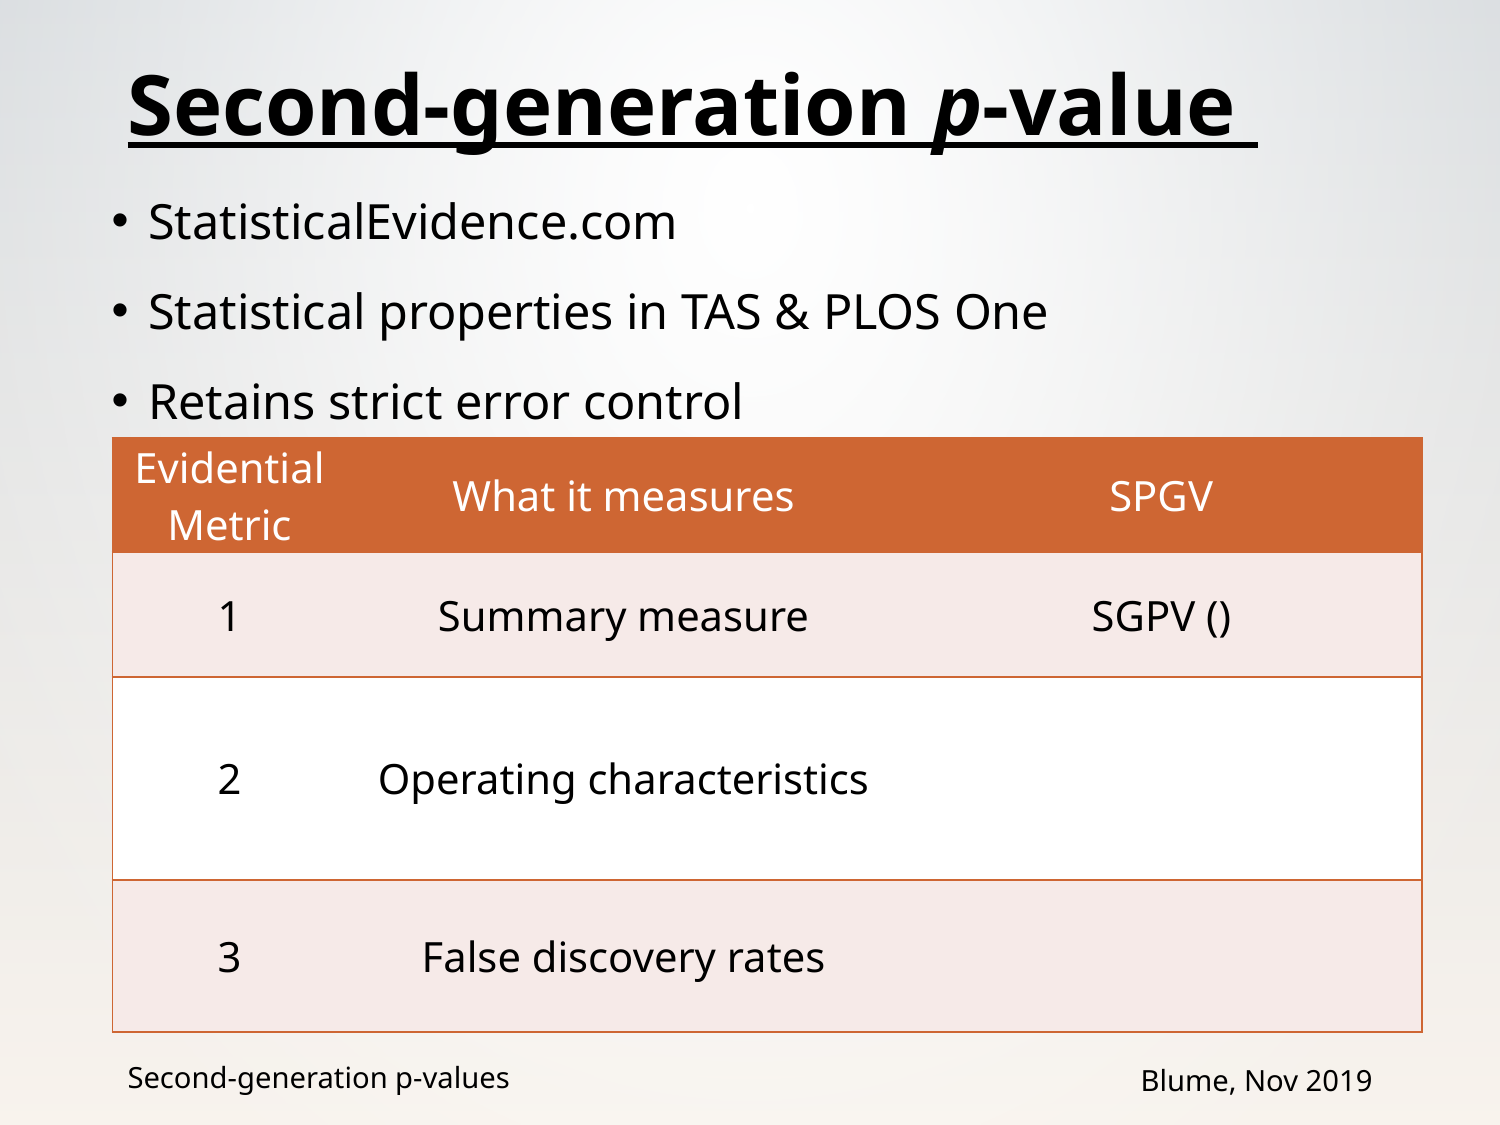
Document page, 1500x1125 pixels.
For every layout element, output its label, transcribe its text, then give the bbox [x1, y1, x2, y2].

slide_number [1004, 1049, 1388, 1110]
text_box StatisticalEvidence.com Statistical properties in TAS & PLOS One Retains strict error control [96, 171, 1459, 439]
picture [0, 0, 1500, 1125]
title Second-generation p-value [112, 37, 1388, 171]
footer Second-generation p-values [112, 1049, 915, 1110]
